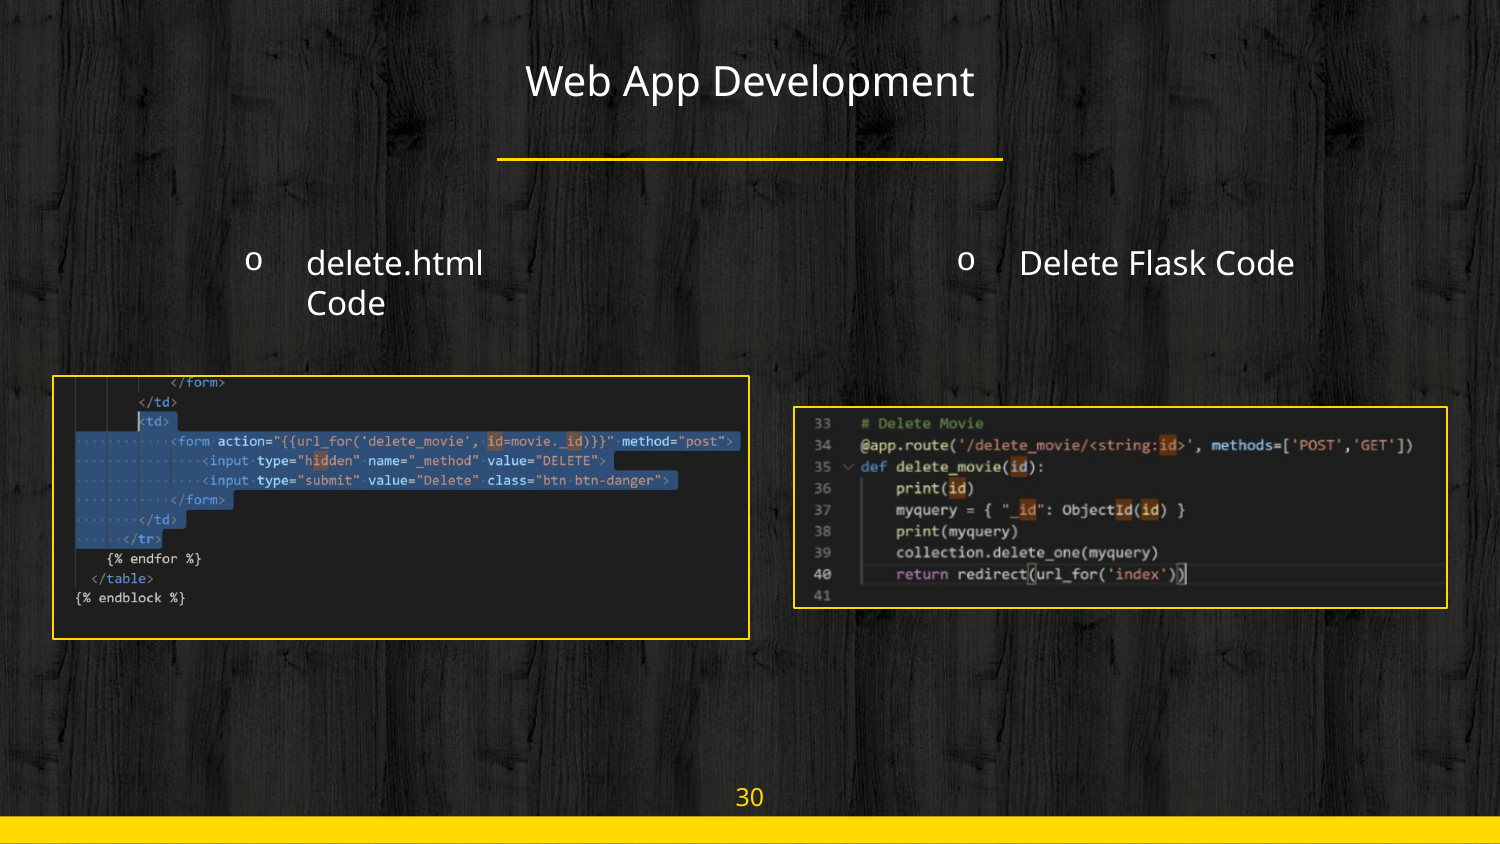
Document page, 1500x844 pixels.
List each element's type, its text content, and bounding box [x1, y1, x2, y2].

picture [0, 0, 1500, 816]
list Delete Flask Code [928, 226, 1313, 306]
slide_number 30 [705, 766, 795, 832]
list delete.html Code [216, 226, 586, 306]
title Web App Development [75, 0, 1425, 160]
